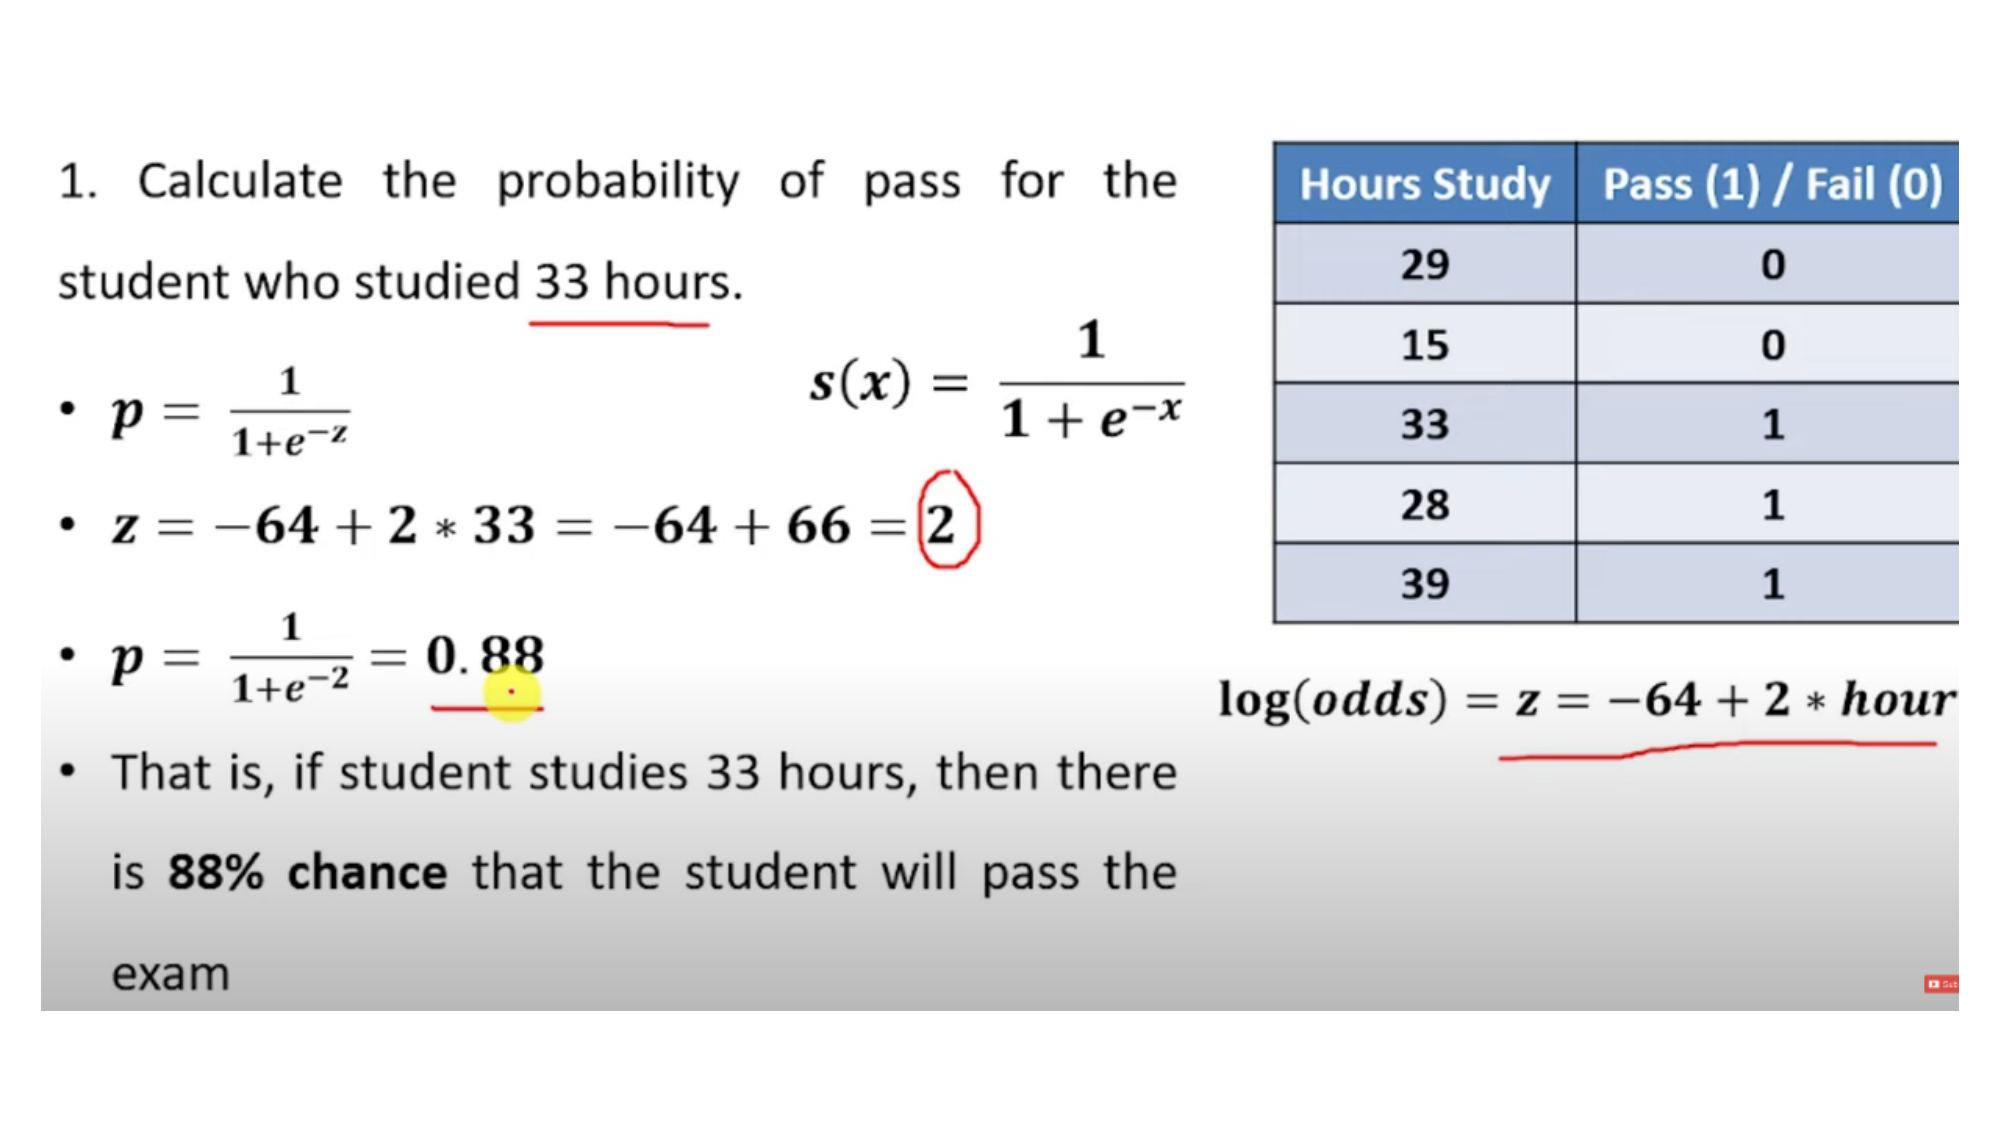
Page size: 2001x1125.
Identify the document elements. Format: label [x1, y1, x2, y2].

picture [41, 114, 1959, 1011]
